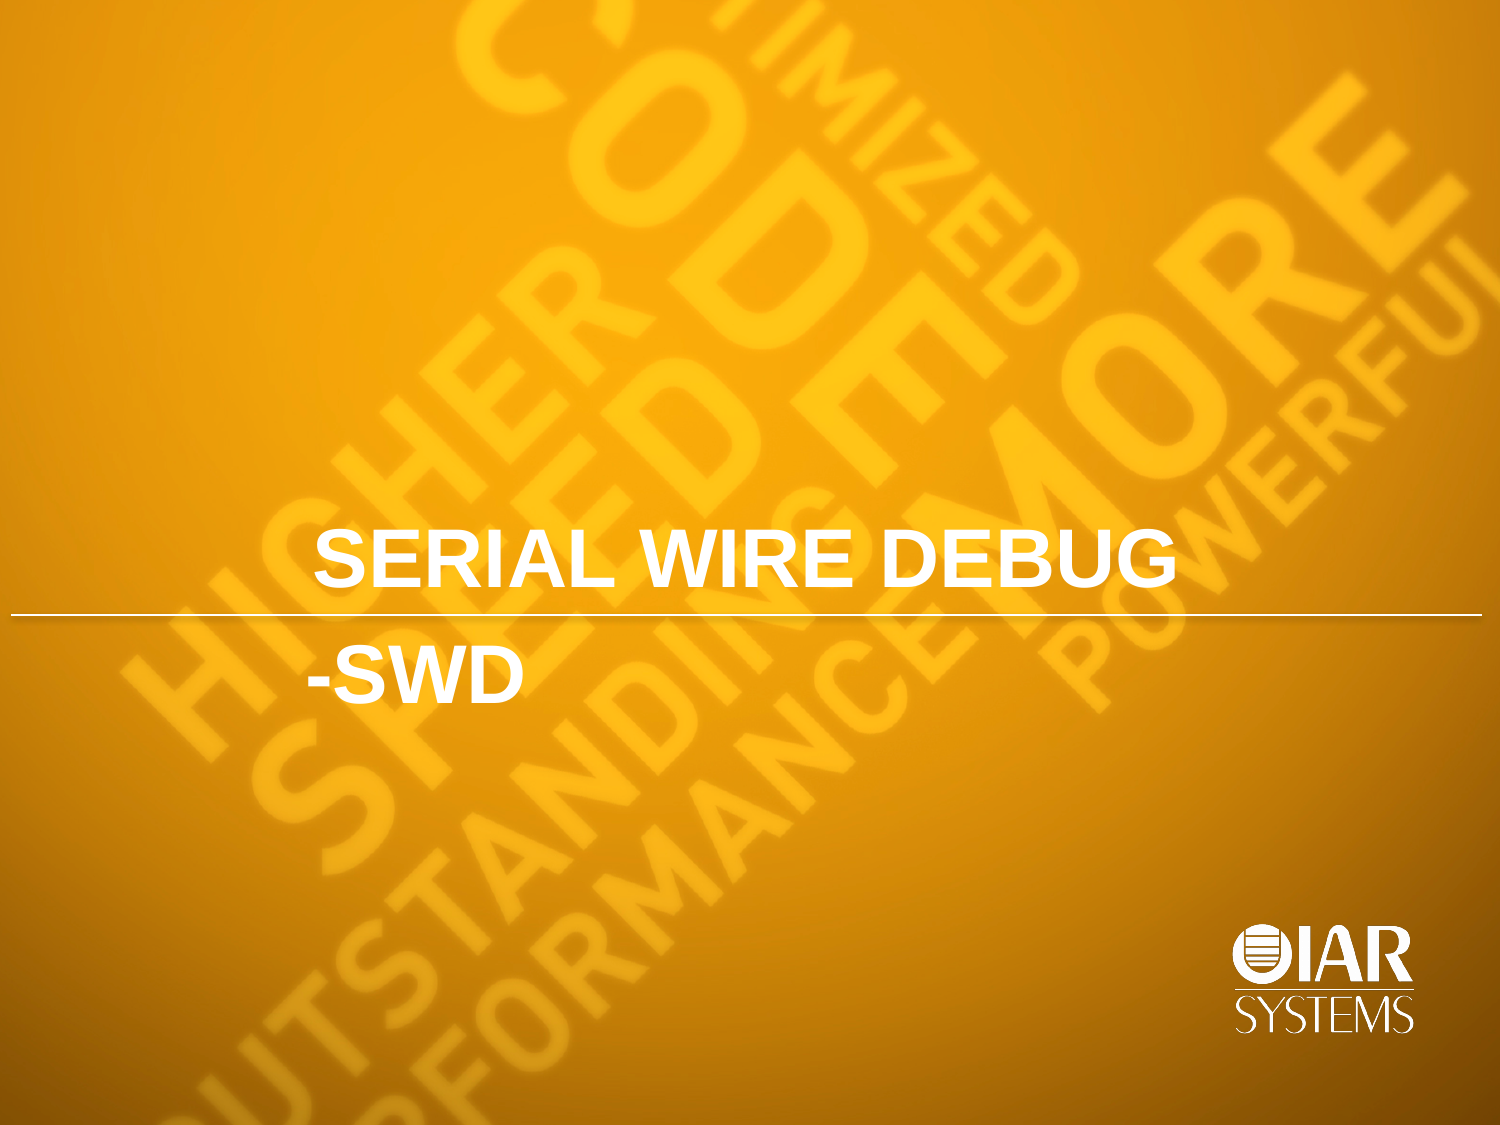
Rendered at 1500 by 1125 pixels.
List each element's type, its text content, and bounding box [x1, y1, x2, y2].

picture [0, 0, 1500, 1125]
list SERIAL WIRE DEBUG -SWD [10, 519, 1483, 705]
